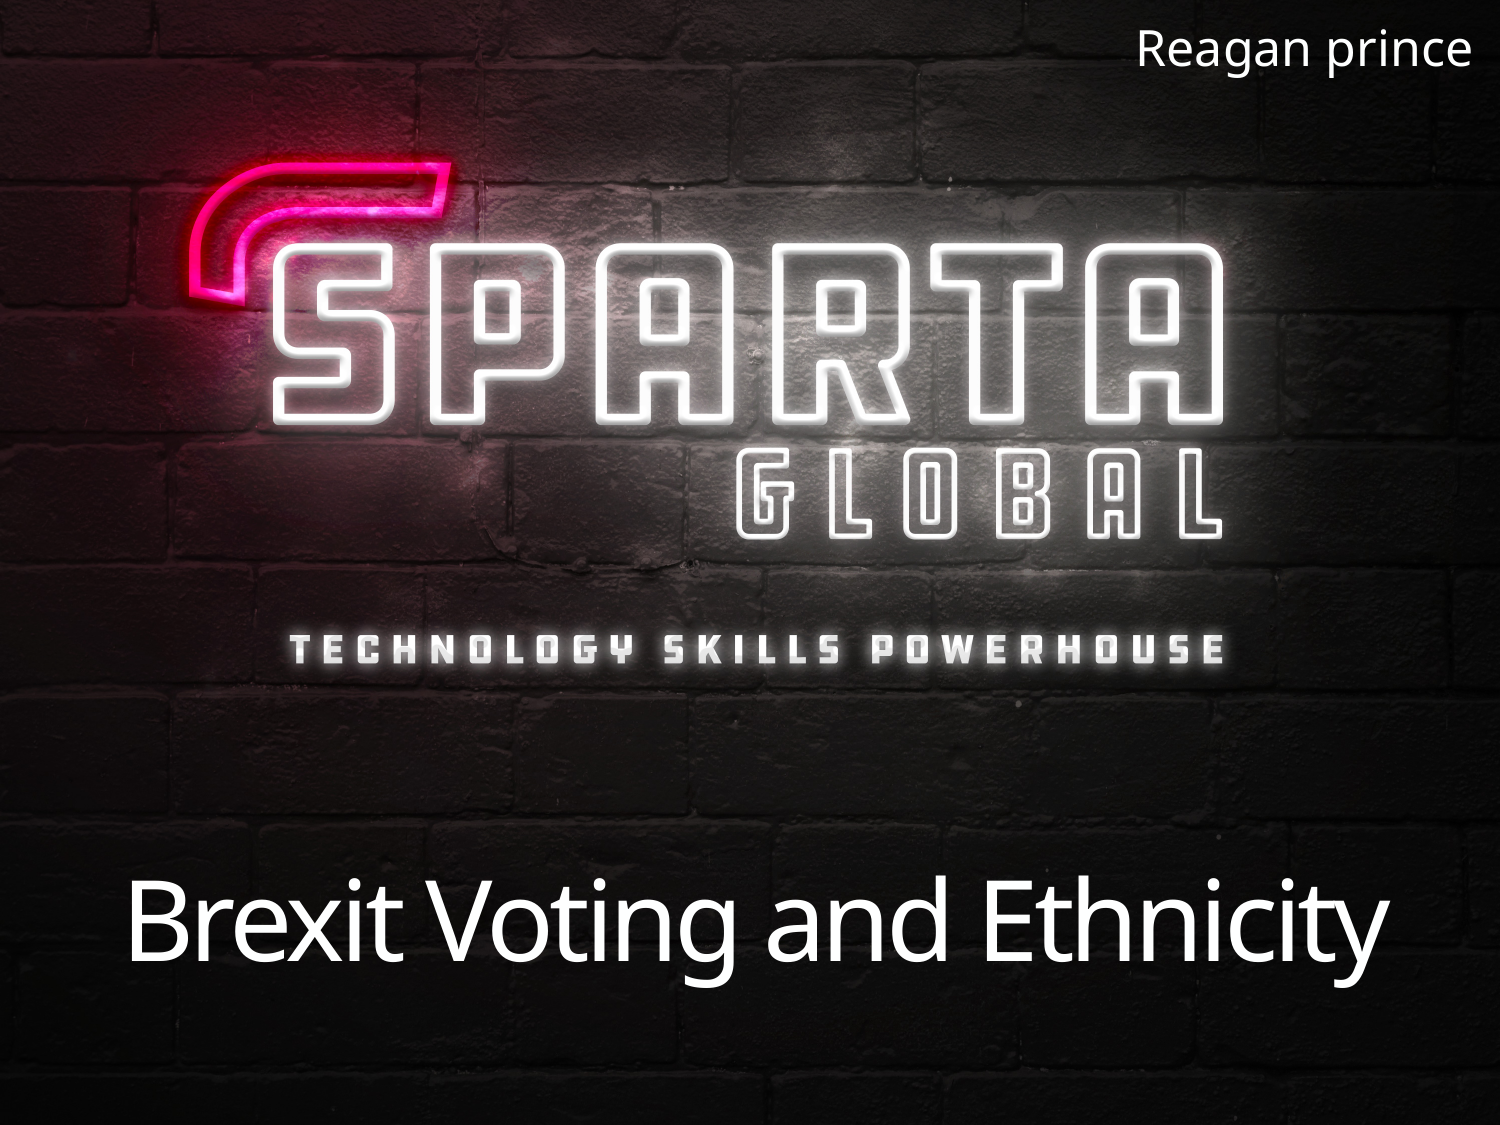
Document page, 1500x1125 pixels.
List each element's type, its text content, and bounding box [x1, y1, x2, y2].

title Brexit Voting and Ethnicity [79, 783, 1432, 1067]
subtitle Reagan prince [363, 0, 1489, 102]
picture [0, 0, 1500, 1125]
